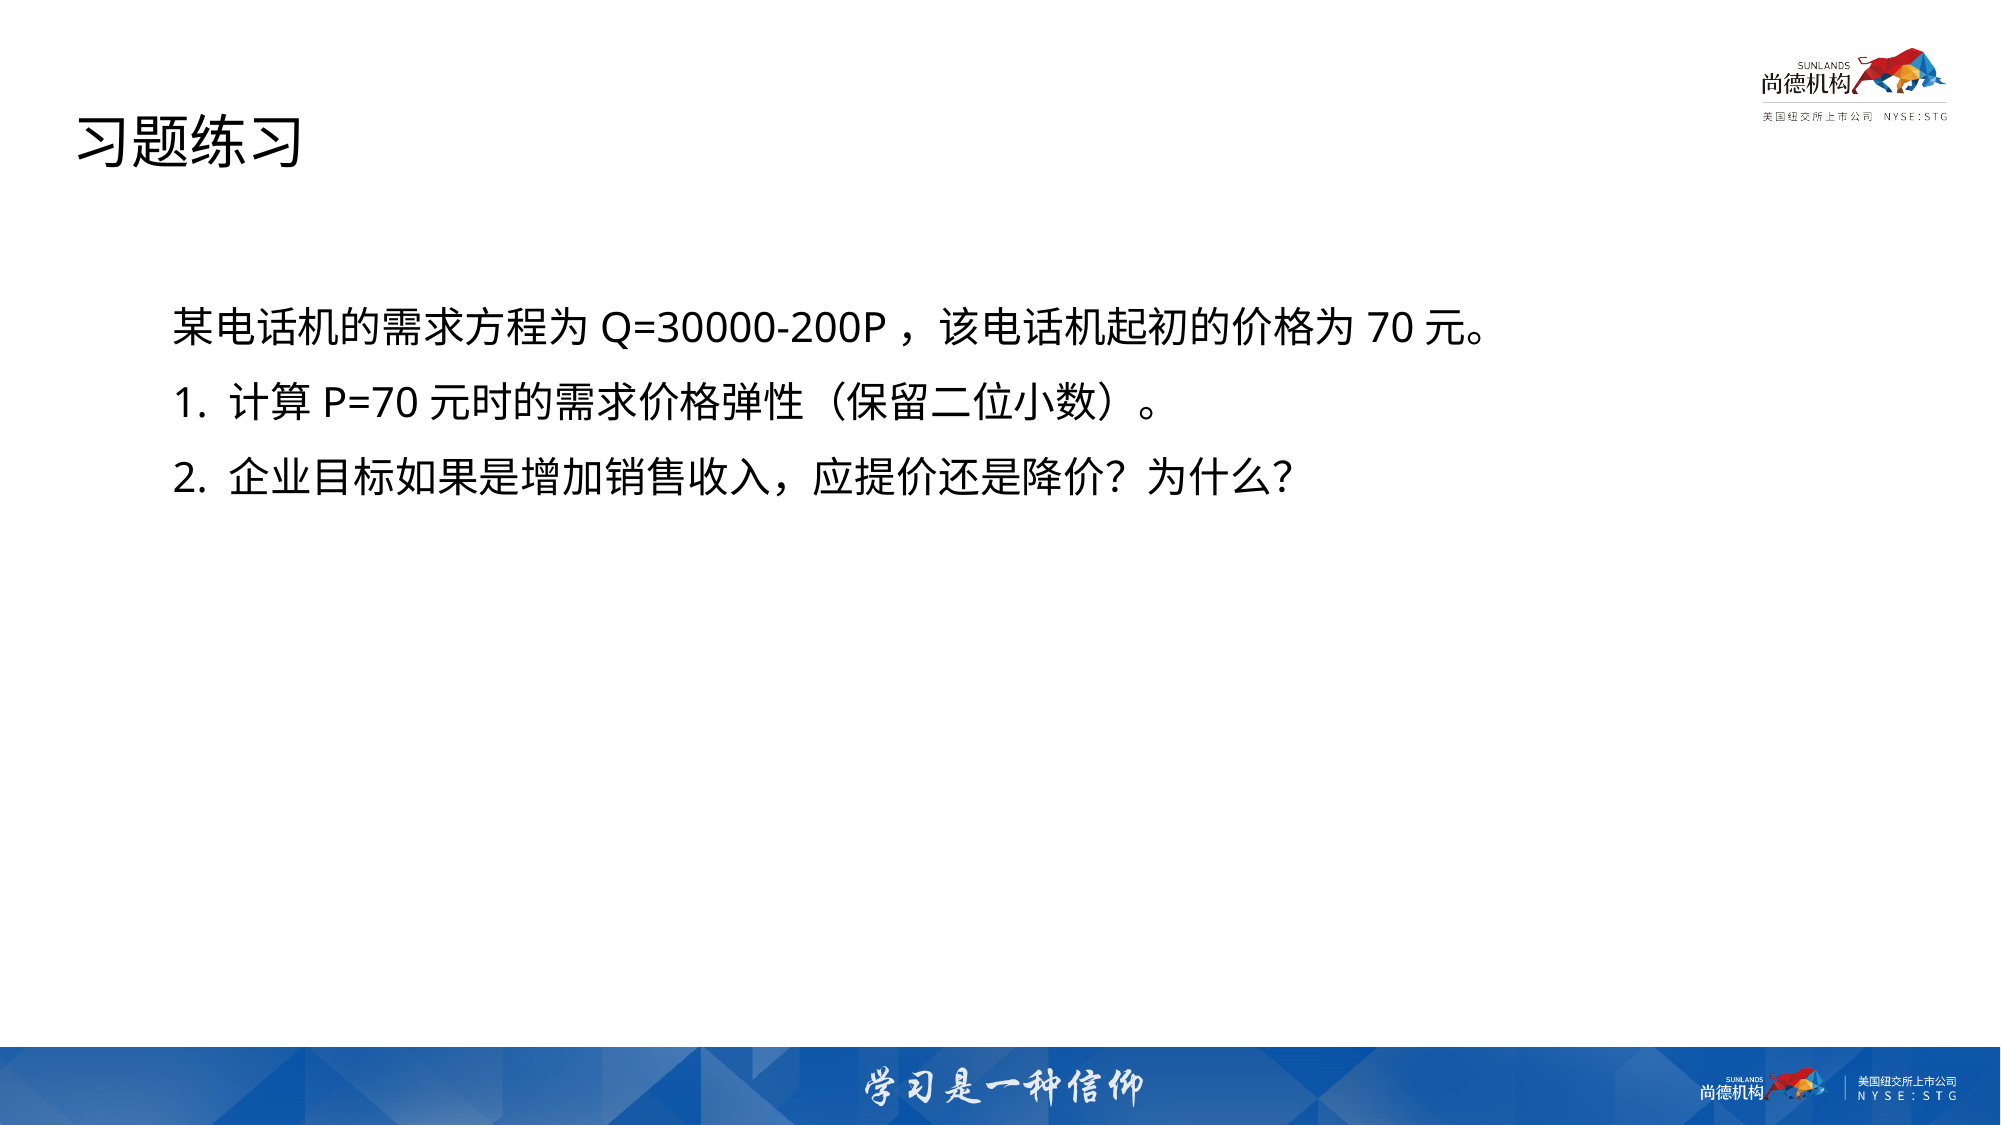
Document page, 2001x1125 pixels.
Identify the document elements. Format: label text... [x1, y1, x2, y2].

picture [1720, 19, 1989, 150]
text_box 某电话机的需求方程为Q=30000-200P，该电话机起初的价格为70元。 1. 计算P=70元时的需求价格弹性（保留二位小数）。 2. 企业目标如果是增加销售收入，应提价还是降价？为什么？ [157, 268, 1816, 509]
picture [0, 1047, 2001, 1125]
text_box 习题练习 [54, 95, 837, 184]
